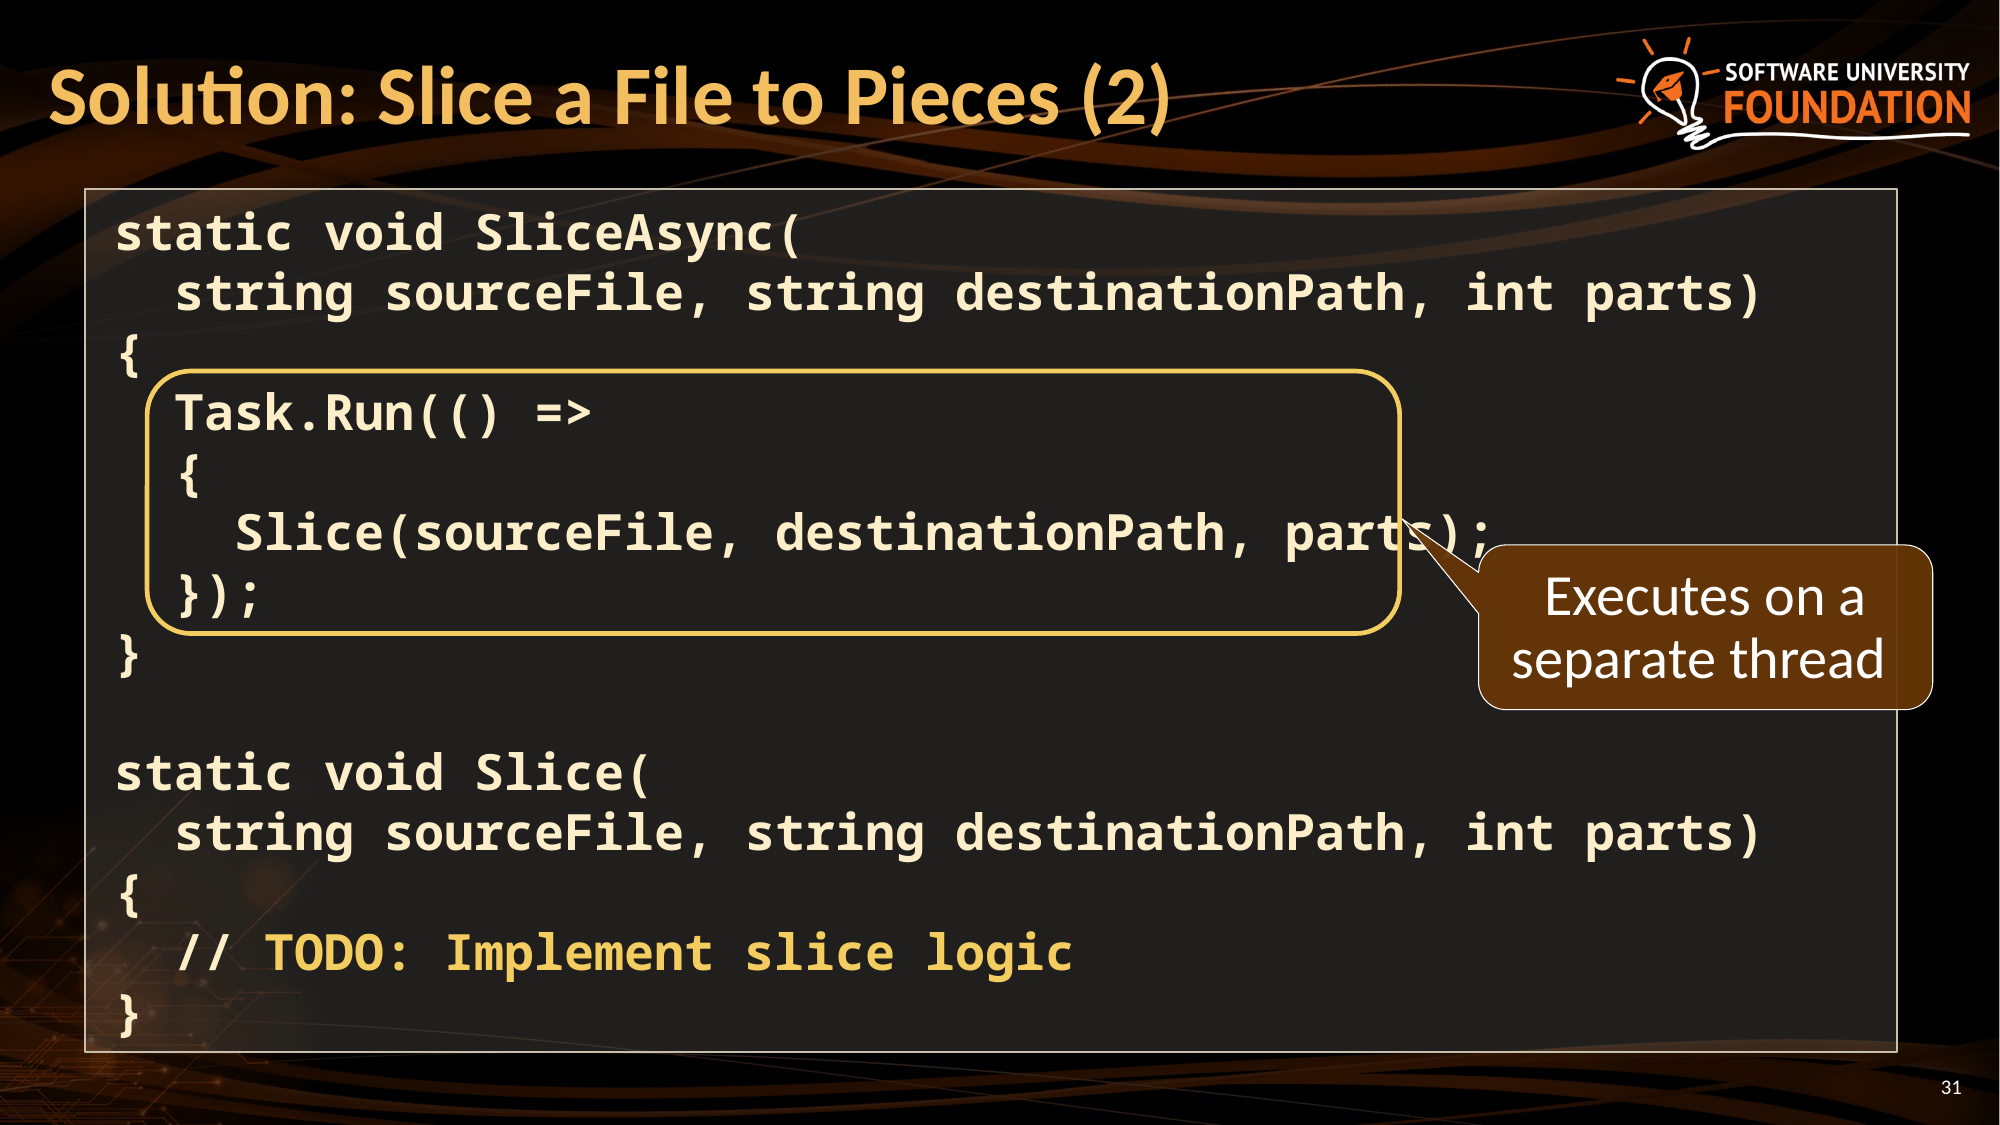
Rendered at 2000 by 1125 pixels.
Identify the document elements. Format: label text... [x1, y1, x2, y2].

title Solution: Slice a File to Pieces (2) [30, 6, 1602, 189]
text_box [146, 369, 1401, 635]
picture [0, 0, 2000, 1125]
text_box Executes on a separate thread [1401, 518, 1933, 710]
slide_number 31 [1897, 1070, 1968, 1103]
text_box static void SliceAsync( string sourceFile, string destinationPath, int parts) { Task.Run(() => { Slice(sourceFile, destinationPath, parts); }); } static void Slice( string sourceFile, string destinationPath, int parts) { // TODO: Implement slice logic } [84, 188, 1898, 1053]
